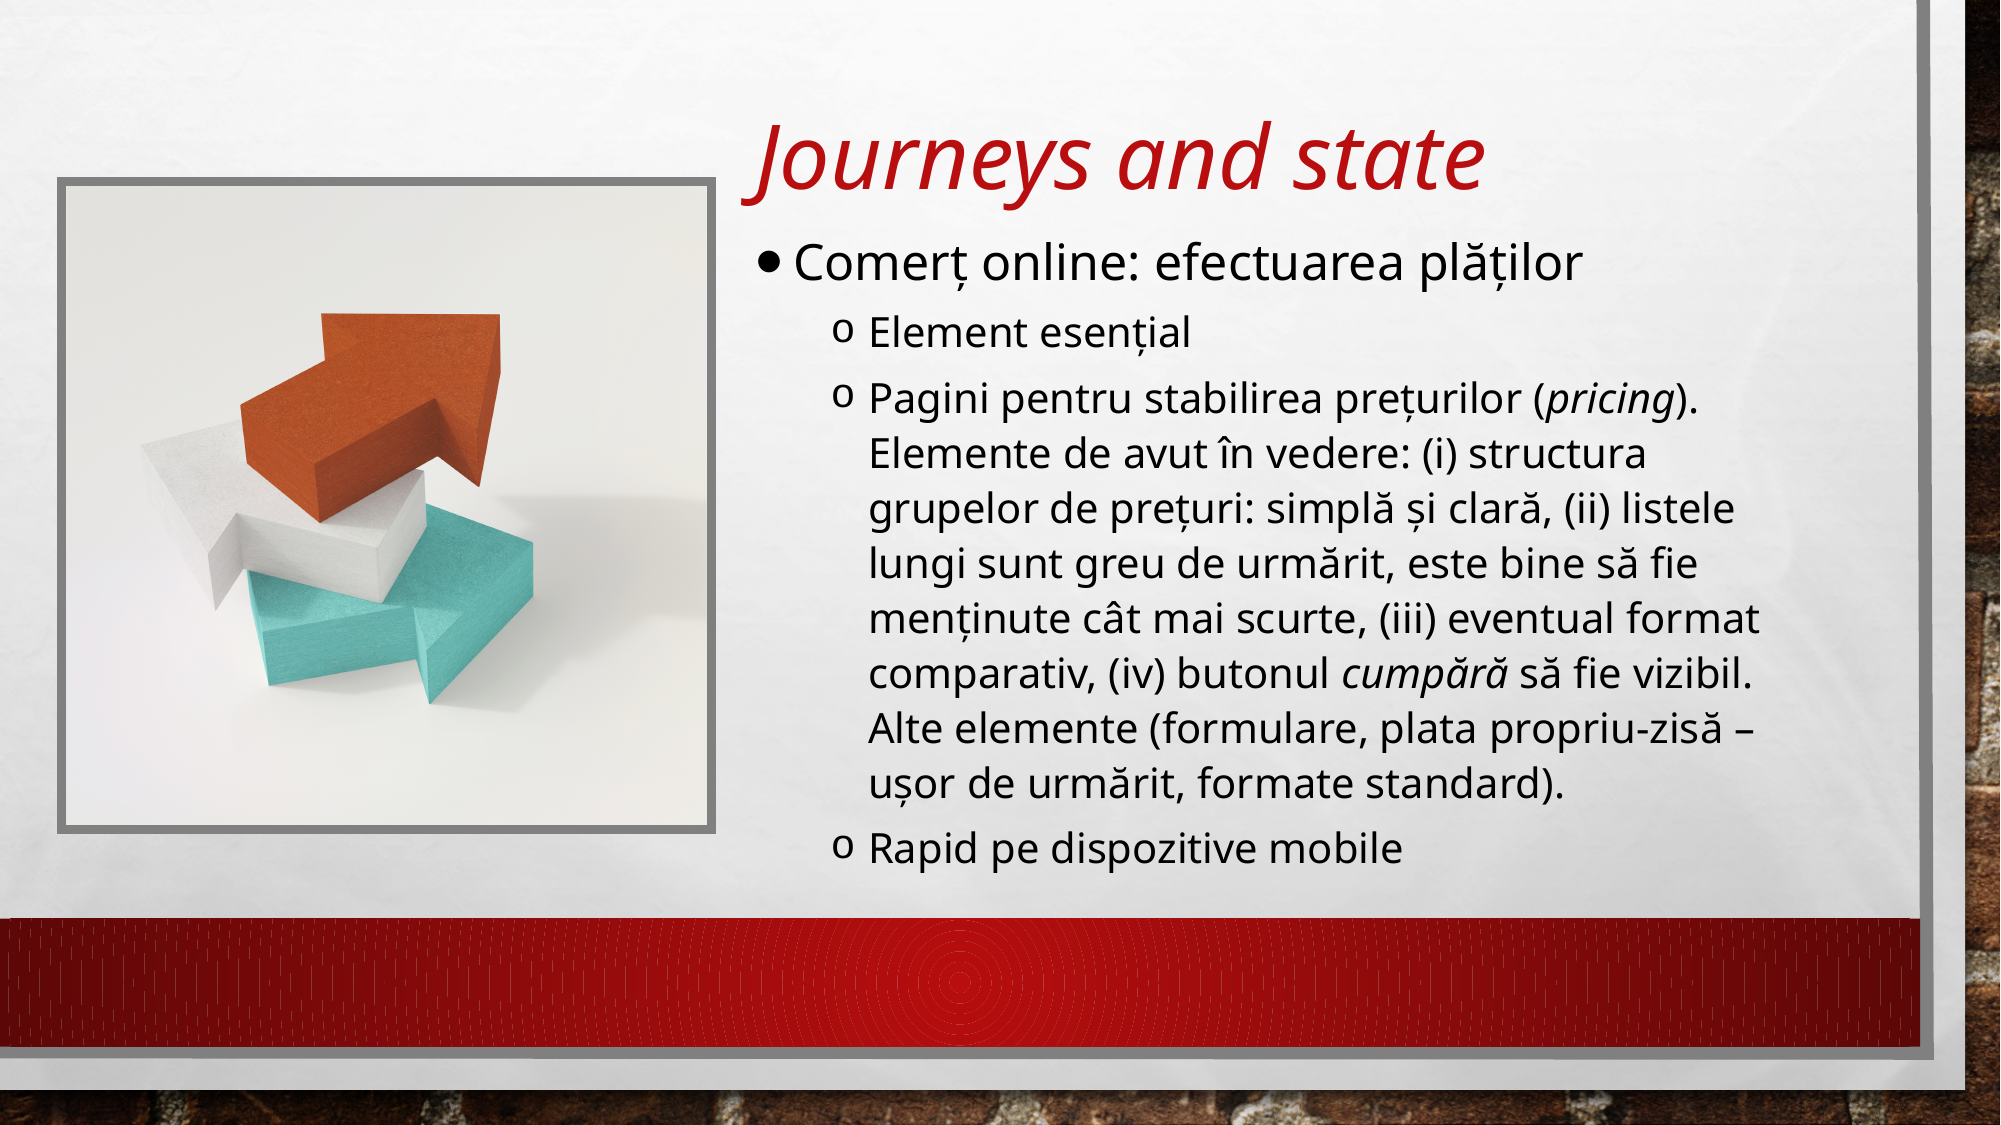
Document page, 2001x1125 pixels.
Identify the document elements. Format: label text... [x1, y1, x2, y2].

title Journeys and state [740, 104, 1818, 215]
picture [65, 185, 707, 826]
list Comerț online: efectuarea plăților Element esențial Pagini pentru stabilirea prețurilor (pricing). Elemente de avut în vedere: (i) structura grupelor de prețuri: simplă și clară, (ii) listele lungi sunt greu de urmărit, este bine să fie menținute cât mai scurte, (iii) eventual format comparativ, (iv) butonul cumpără să fie vizibil. Alte elemente (formulare, plata propriu-zisă – ușor de urmărit, formate standard). Rapid pe dispozitive mobile [740, 215, 1818, 882]
picture [0, 0, 2000, 1125]
